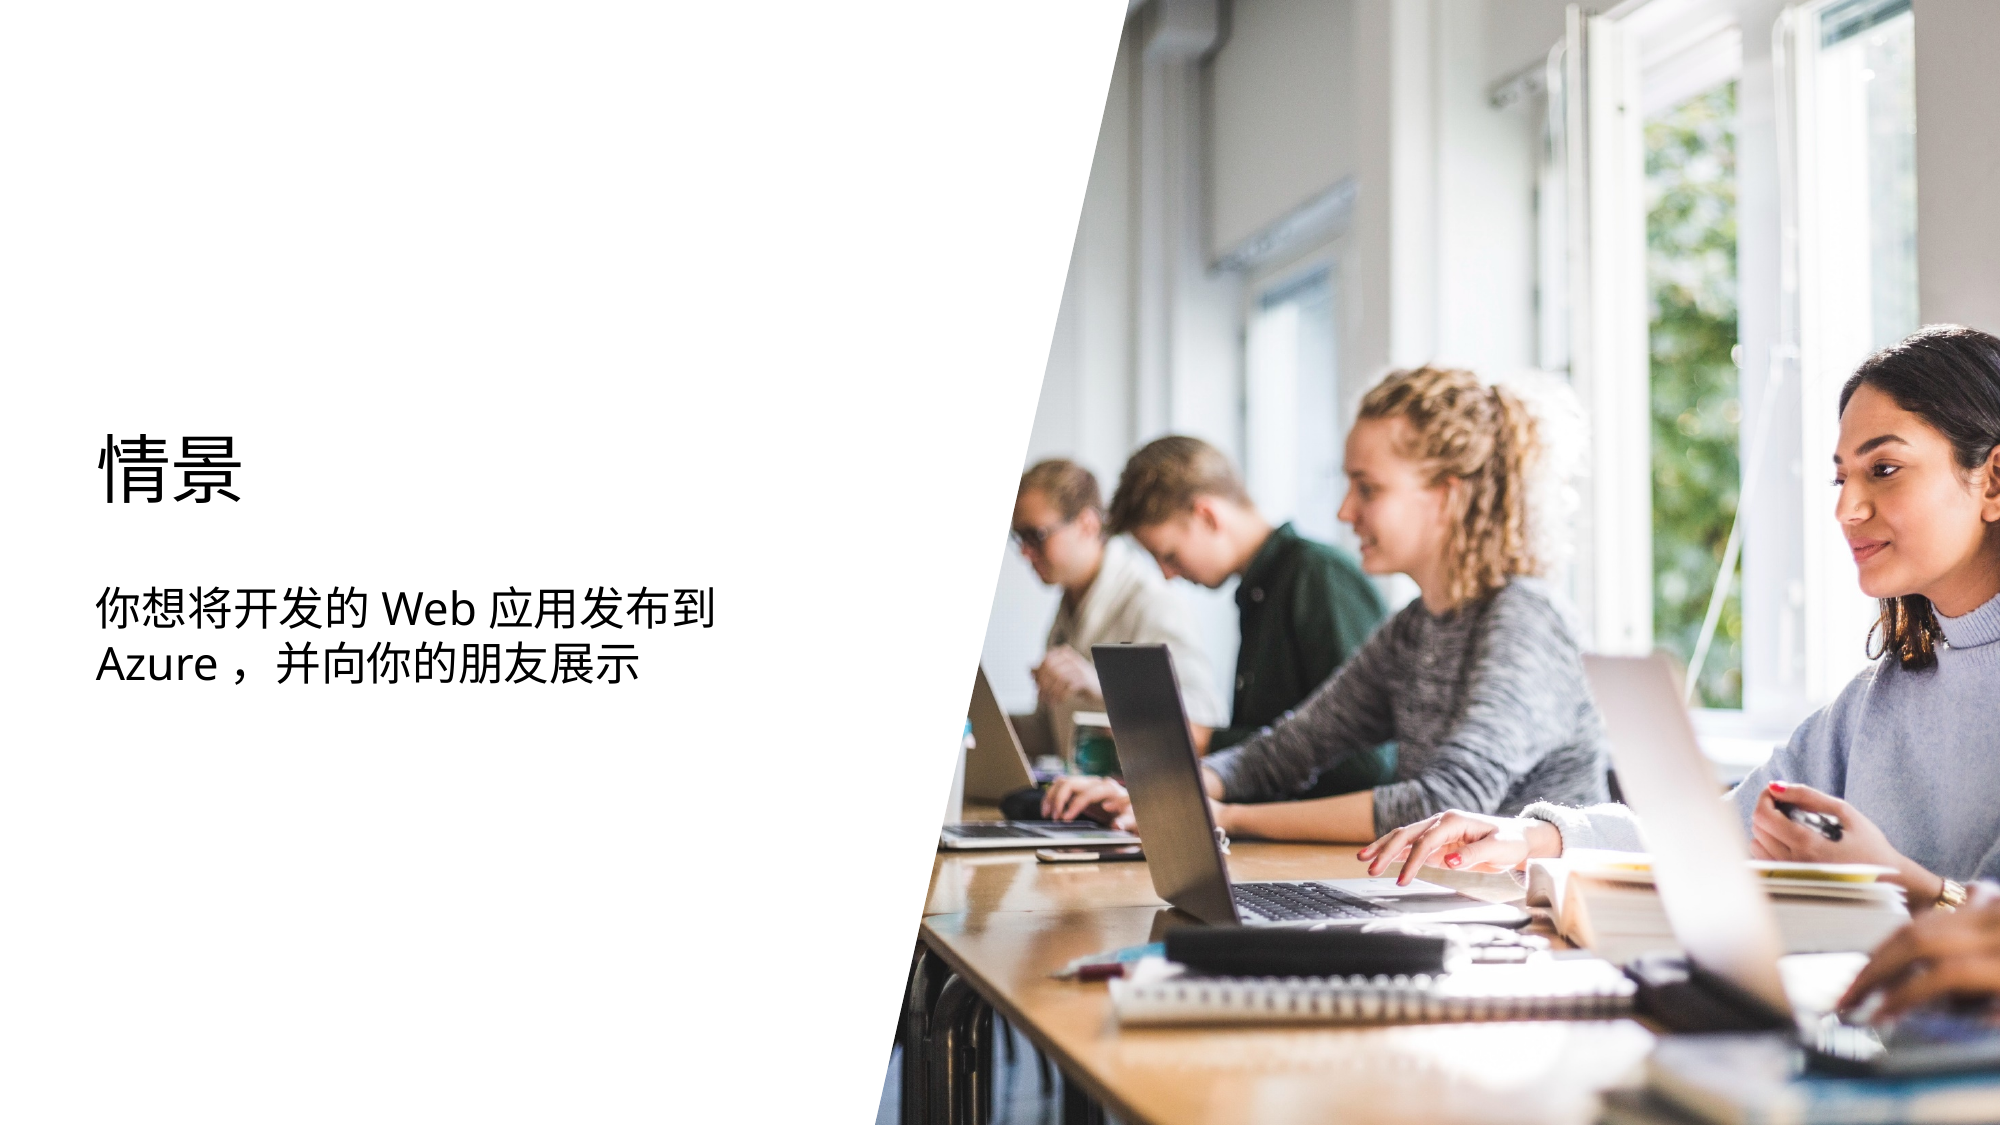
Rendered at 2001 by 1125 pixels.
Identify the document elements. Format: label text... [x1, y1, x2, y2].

list 你想将开发的Web应用发布到Azure，并向你的朋友展示 [95, 579, 779, 1029]
title 情景 [96, 96, 874, 513]
picture [874, 0, 2000, 1125]
